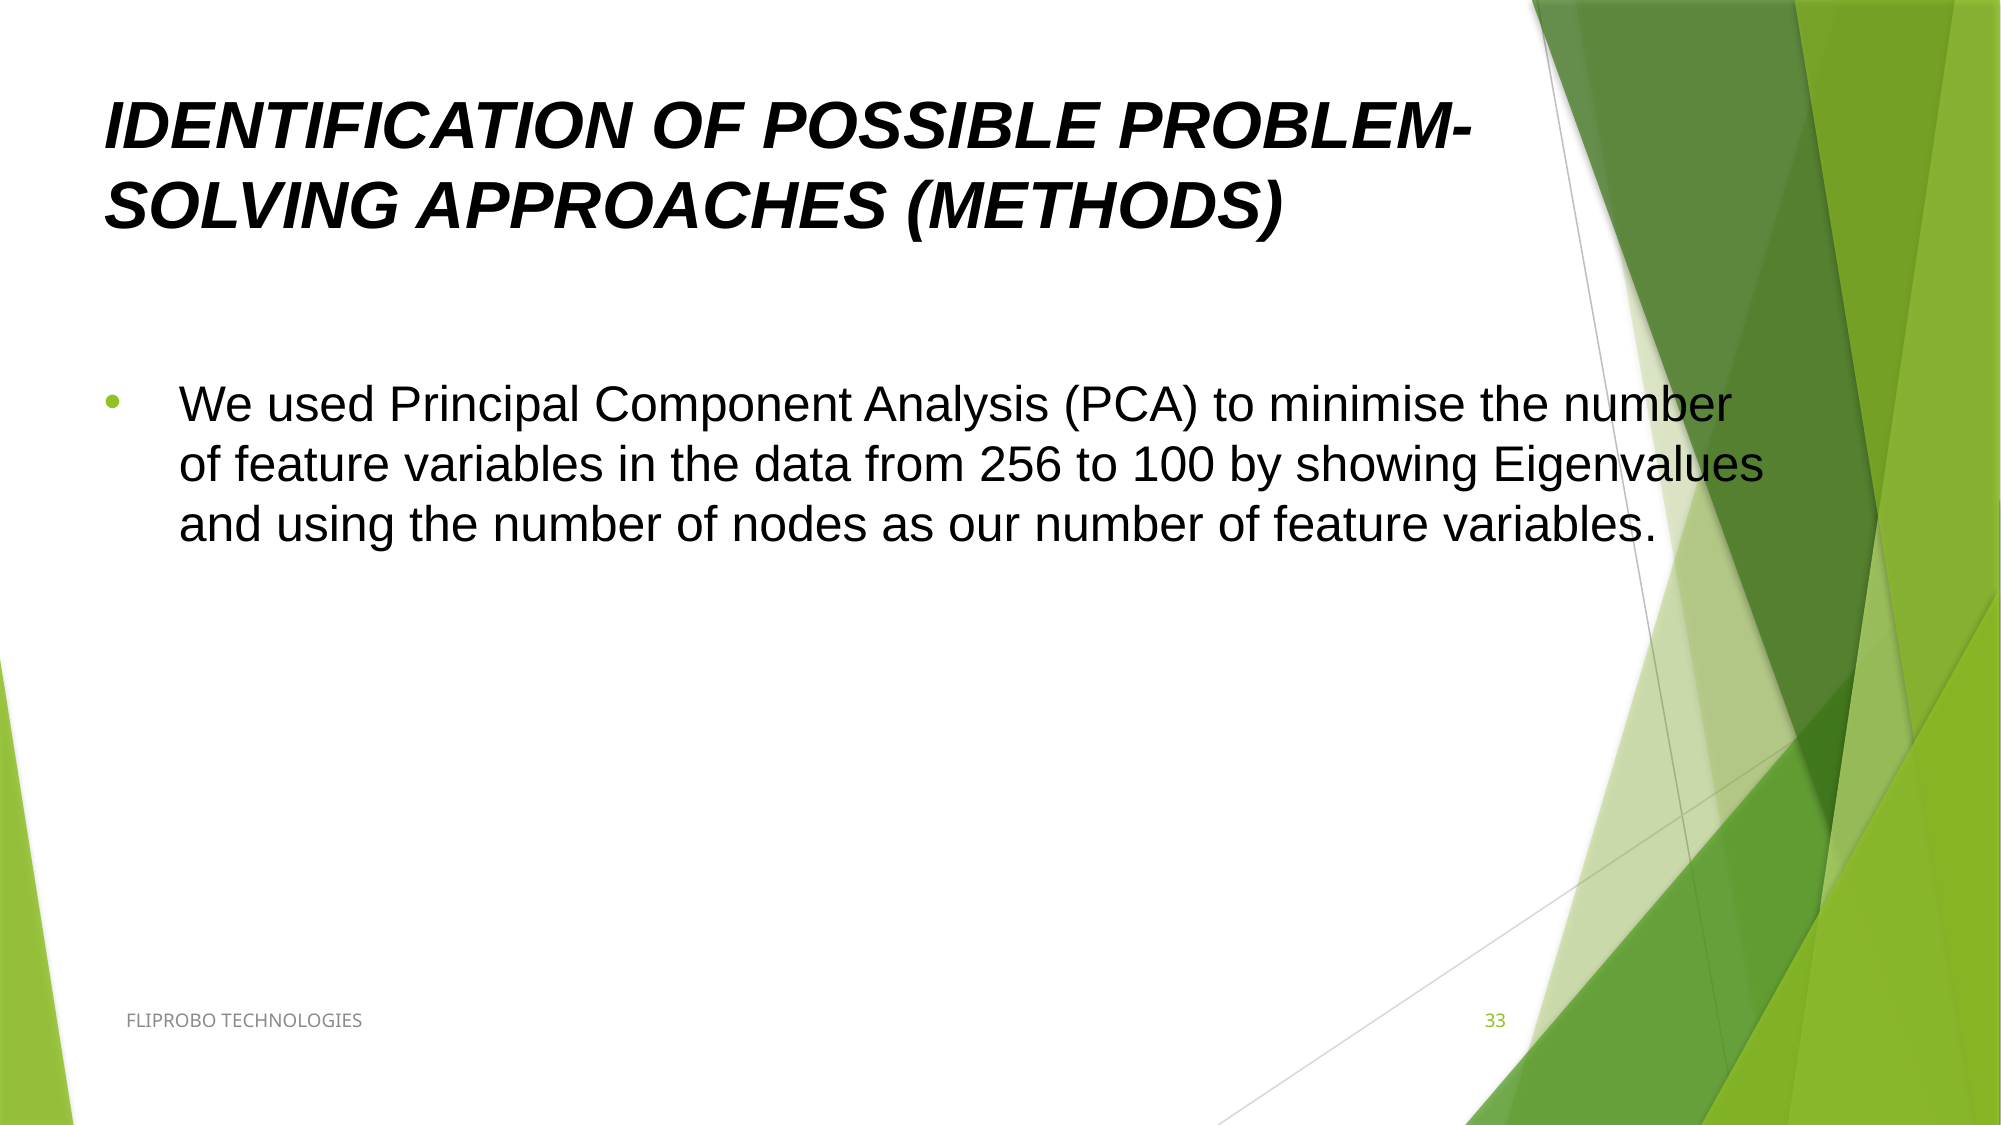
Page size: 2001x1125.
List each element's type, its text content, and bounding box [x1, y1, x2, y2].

slide_number 33 [1409, 991, 1522, 1051]
text_box IDENTIFICATION OF POSSIBLE PROBLEM-SOLVING APPROACHES (METHODS) [89, 74, 1673, 250]
text_box We used Principal Component Analysis (PCA) to minimise the number of feature variables in the data from 256 to 100 by showing Eigenvalues and using the number of nodes as our number of feature variables. [89, 293, 1788, 559]
footer FLIPROBO TECHNOLOGIES [111, 991, 1145, 1051]
